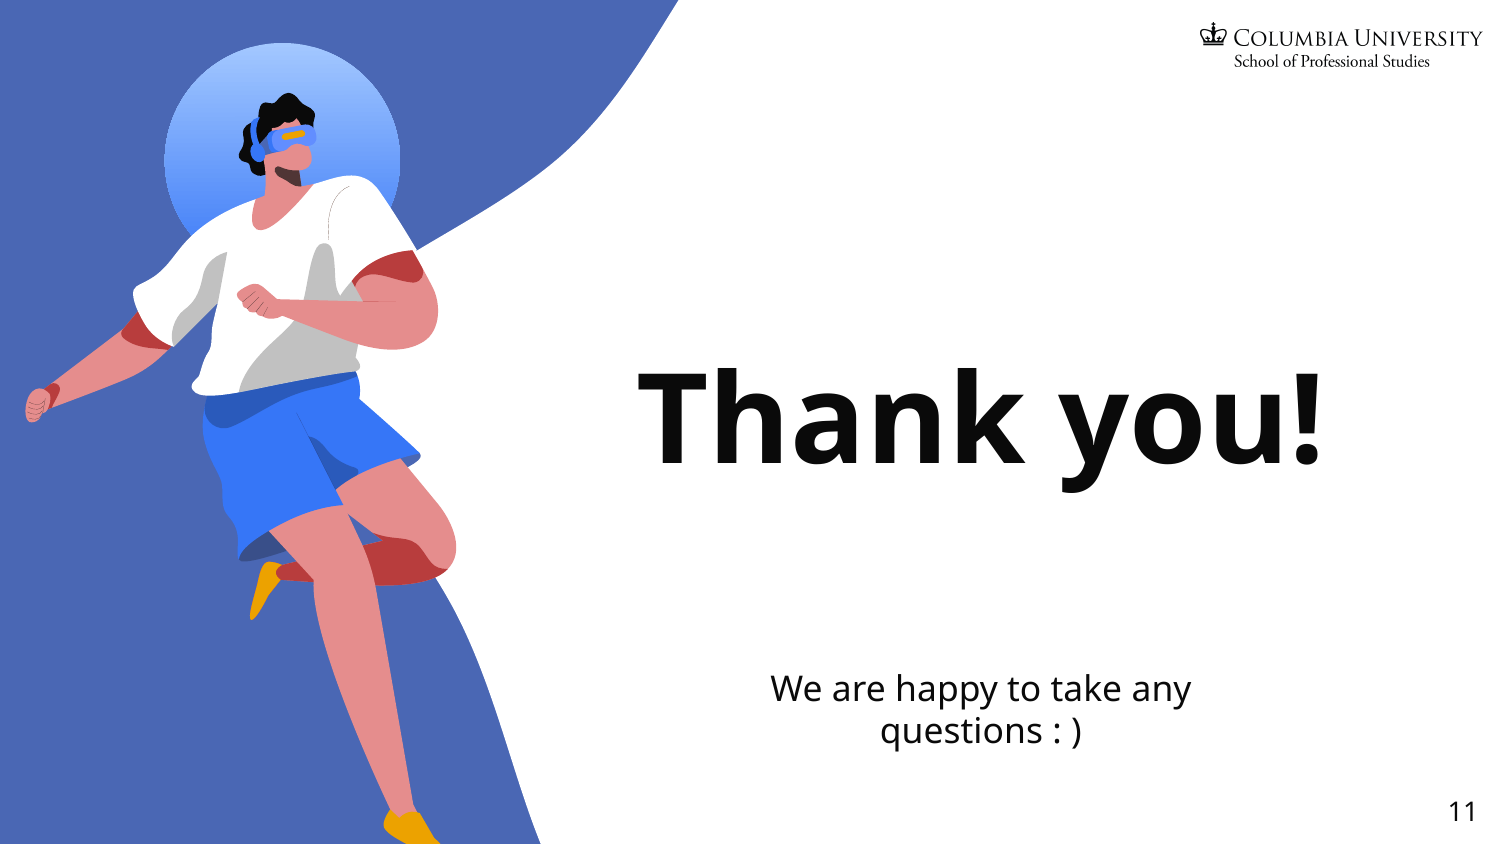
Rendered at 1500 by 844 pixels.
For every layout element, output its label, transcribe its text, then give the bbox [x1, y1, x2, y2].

title Thank you! [597, 340, 1365, 504]
picture [1200, 21, 1483, 67]
subtitle We are happy to take any questions : ) [670, 678, 1292, 739]
slide_number ‹#› [1403, 779, 1494, 844]
